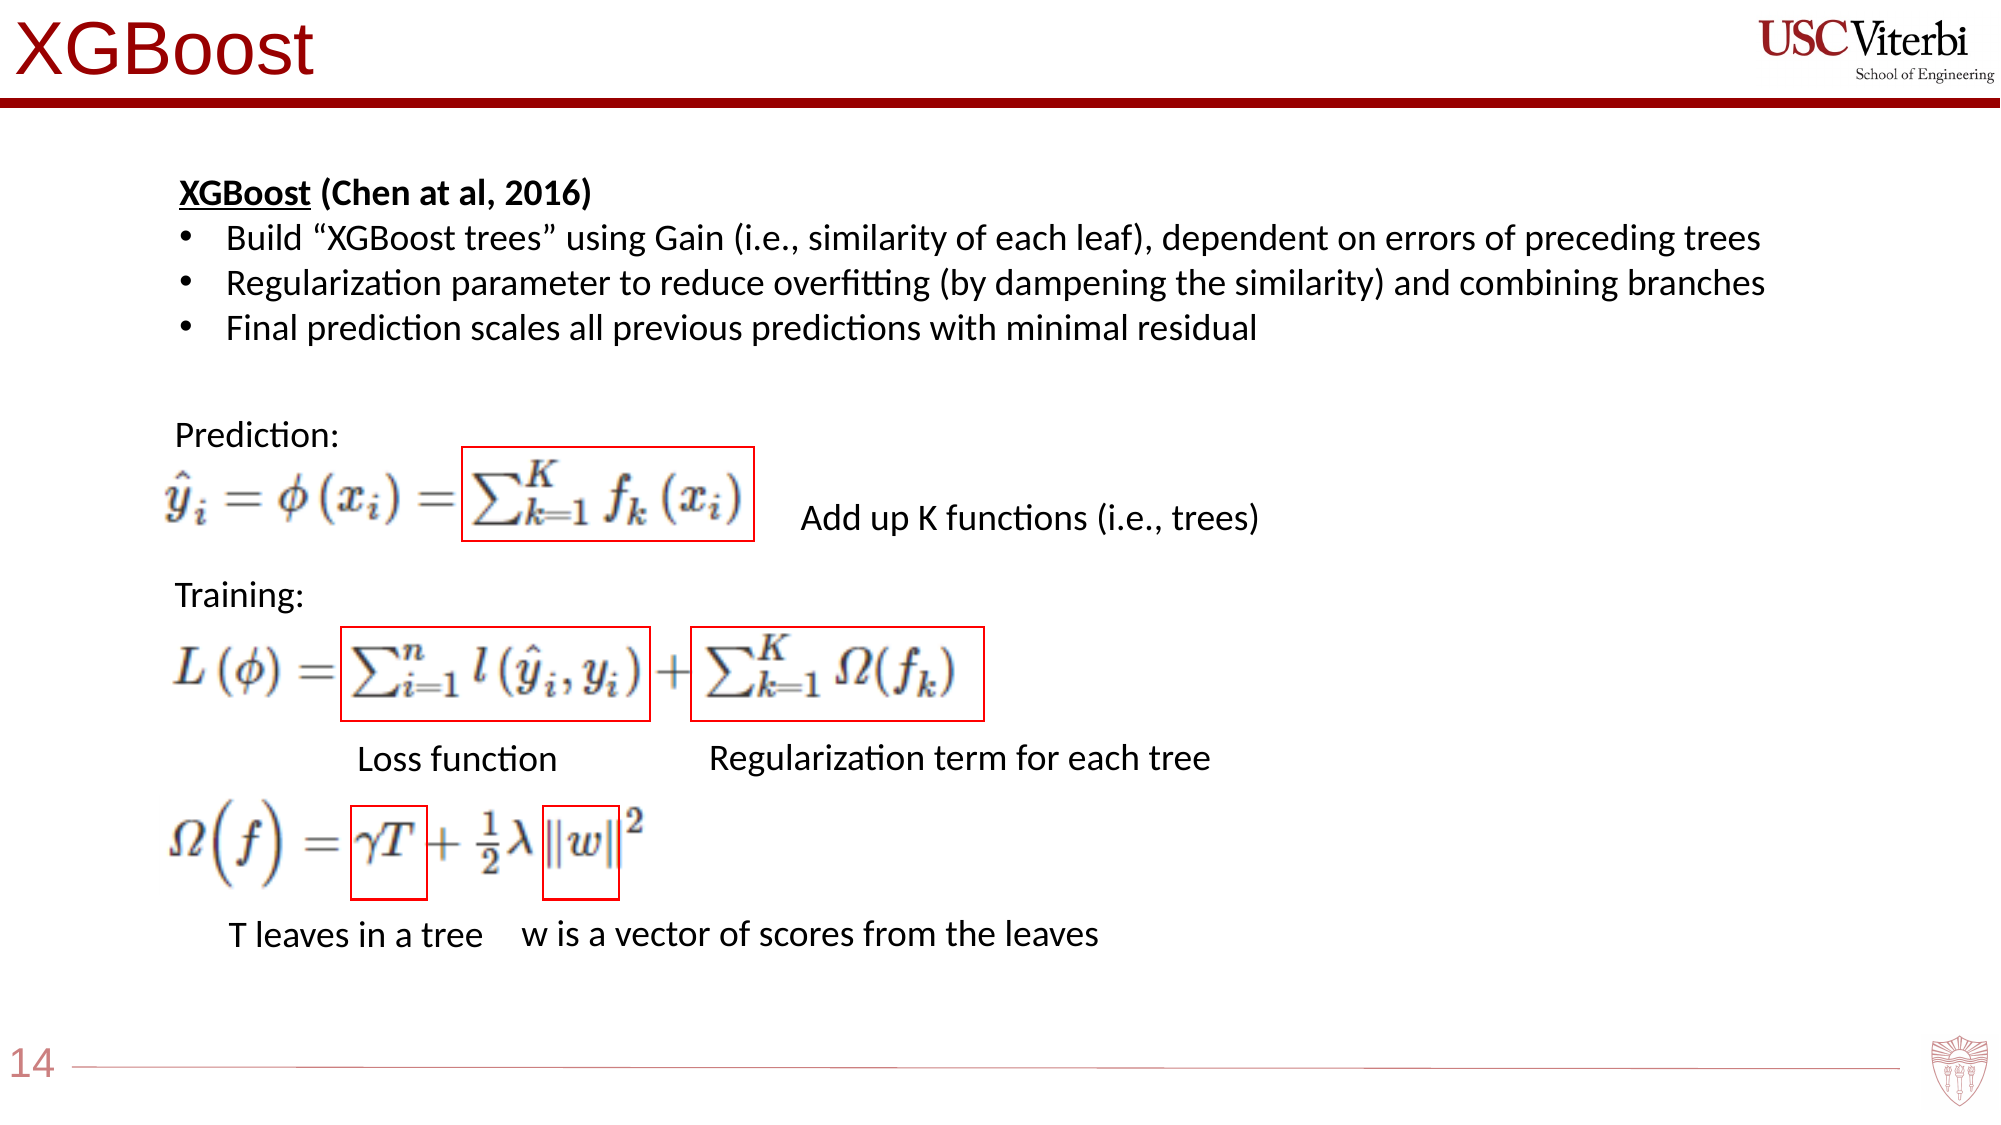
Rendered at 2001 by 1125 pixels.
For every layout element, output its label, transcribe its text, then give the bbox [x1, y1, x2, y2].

text_box [340, 711, 651, 722]
text_box [542, 895, 620, 901]
text_box Regularization term for each tree [694, 725, 1227, 786]
text_box Prediction: [160, 402, 355, 447]
text_box Training: [159, 562, 321, 623]
text_box [350, 895, 428, 901]
text_box [461, 446, 755, 542]
text_box Loss function [342, 726, 573, 787]
picture [158, 632, 960, 711]
text_box [690, 626, 985, 722]
picture [1756, 11, 2000, 88]
text_box w is a vector of scores from the leaves [506, 901, 1115, 962]
picture [158, 795, 648, 895]
text_box T leaves in a tree [213, 902, 499, 963]
picture [134, 447, 744, 542]
text_box Add up K functions (i.e., trees) [785, 485, 1276, 546]
text_box XGBoost [0, 0, 1668, 98]
text_box XGBoost (Chen at al, 2016) Build “XGBoost trees” using Gain (i.e., similarity of each leaf), dependent on errors of preceding trees Regularization parameter to reduce overfitting (by dampening the similarity) and combining branches Final prediction scales all previous predictions with minimal residual [89, 115, 1911, 491]
text_box [340, 626, 651, 632]
